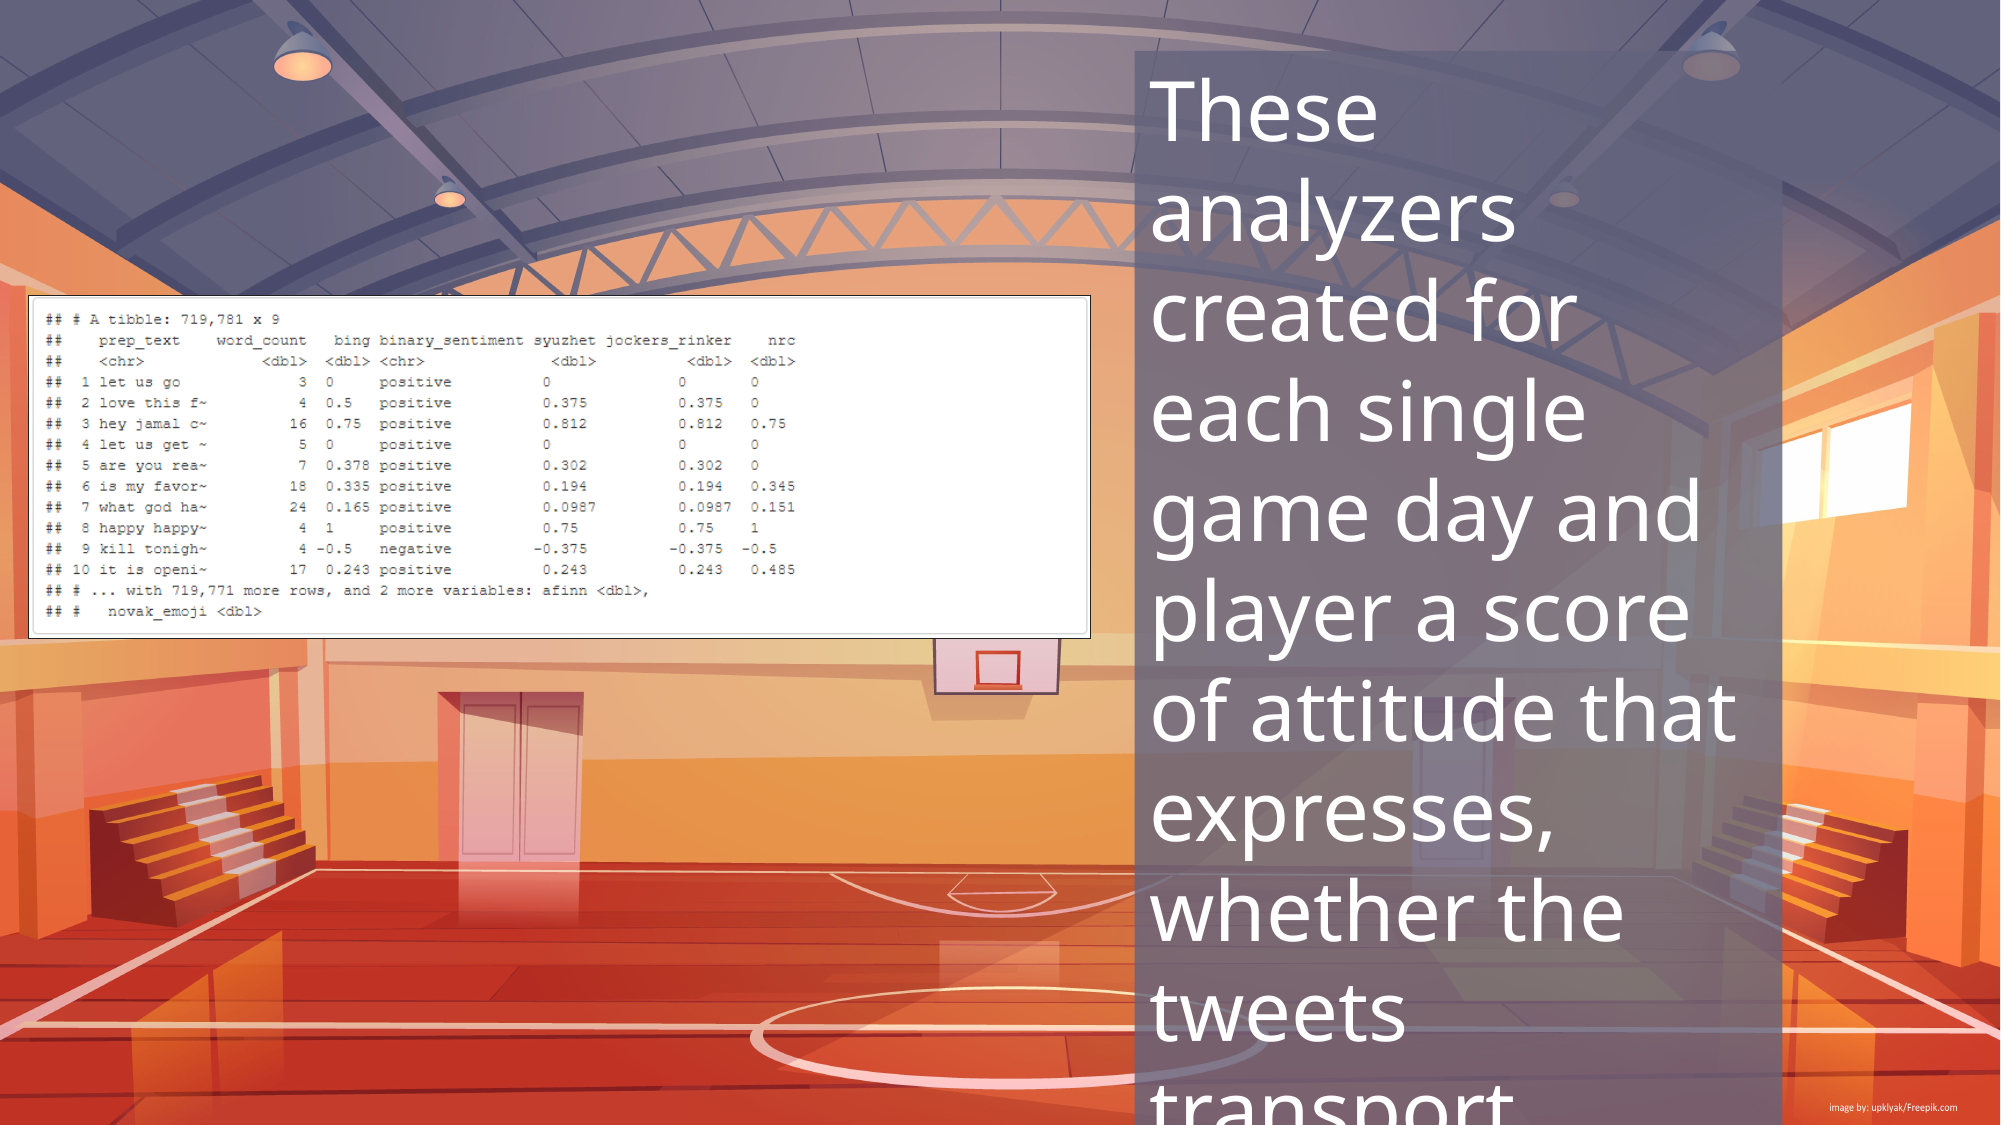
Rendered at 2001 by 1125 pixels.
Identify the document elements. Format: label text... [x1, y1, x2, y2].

picture [0, 0, 2001, 1125]
text_box These analyzers created for each single game day and player a score of attitude that expresses, whether the tweets transport mainly positive or negative emotions [1134, 50, 1783, 1125]
